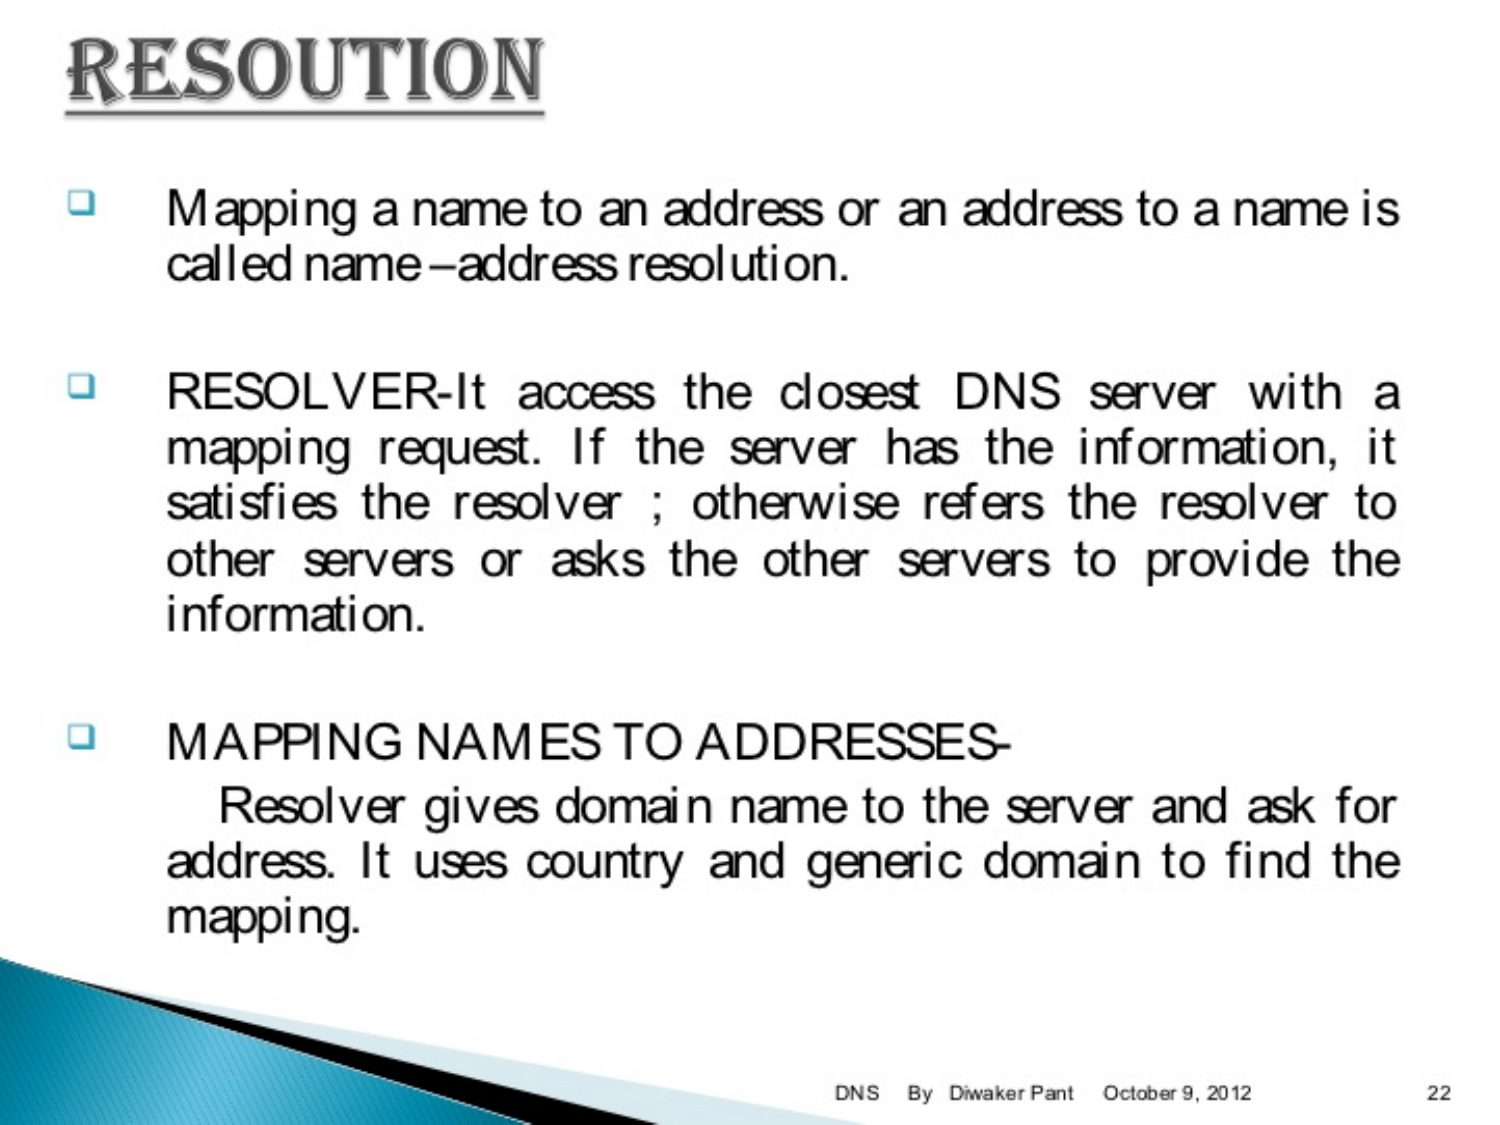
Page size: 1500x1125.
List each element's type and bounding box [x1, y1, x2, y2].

list [0, 12, 1488, 1125]
